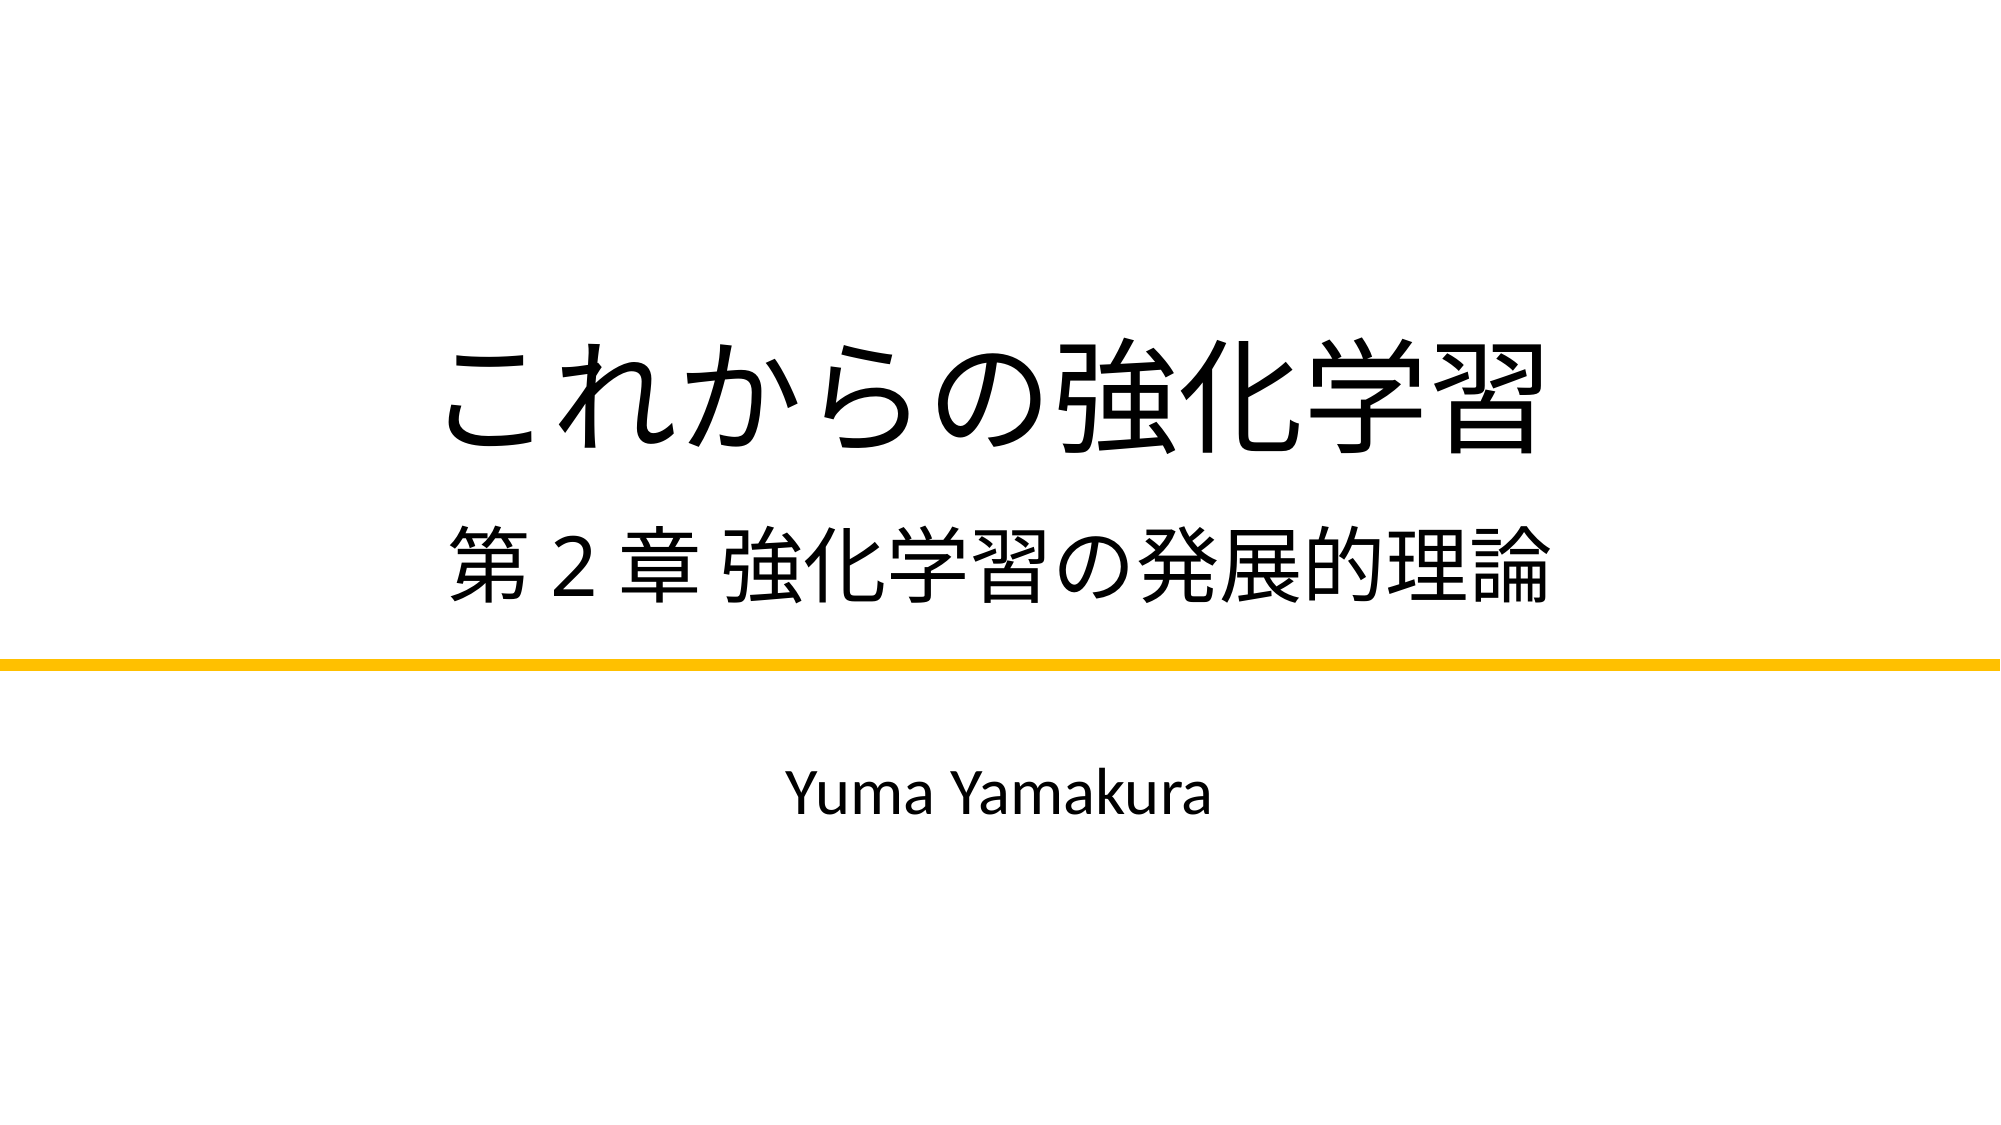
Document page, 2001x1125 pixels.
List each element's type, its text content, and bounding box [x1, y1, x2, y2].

text_box これからの強化学習 [413, 311, 1568, 476]
title 第2章 強化学習の発展的理論 [249, 498, 1750, 622]
subtitle Yuma Yamakura [249, 748, 1750, 1021]
